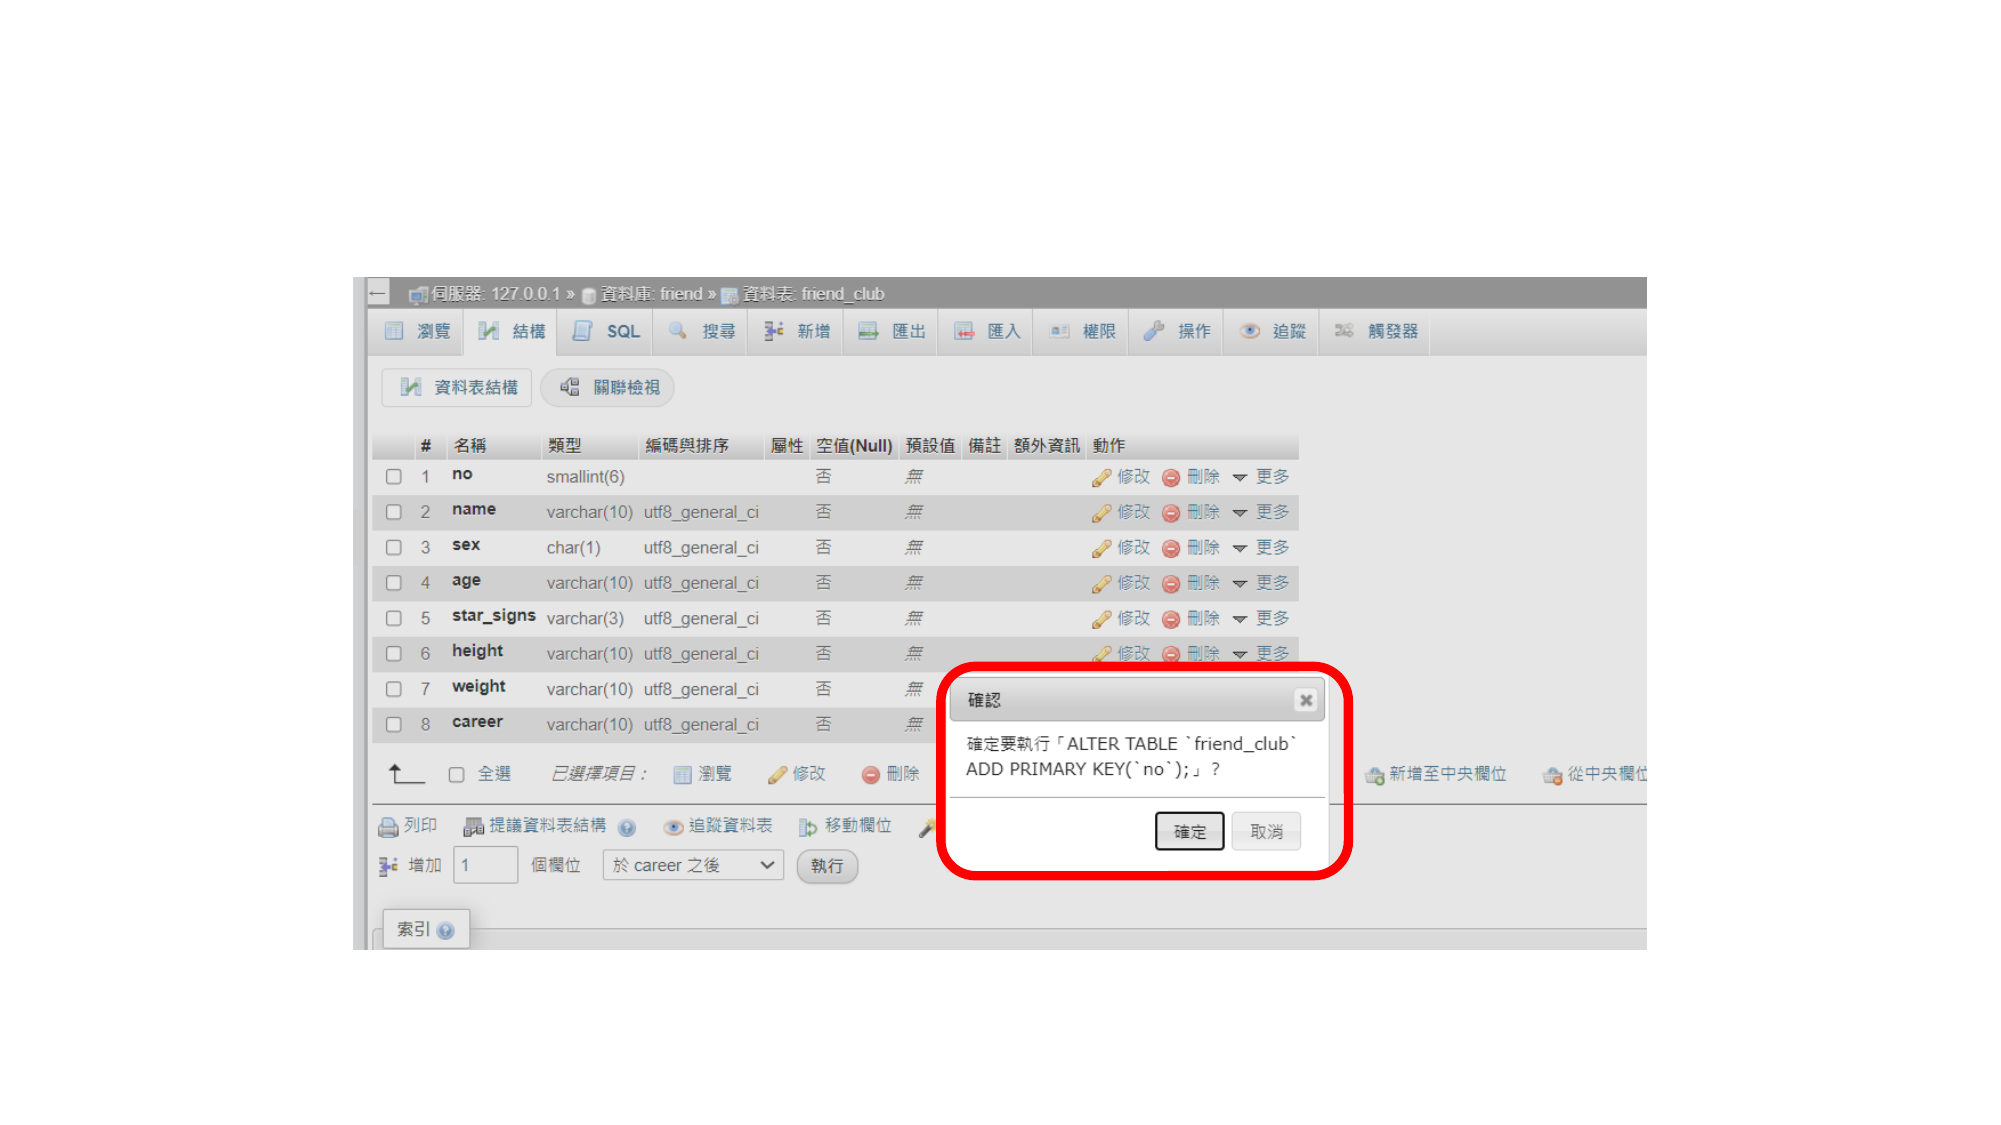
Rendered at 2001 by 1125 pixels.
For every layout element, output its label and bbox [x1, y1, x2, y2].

list [353, 277, 1647, 950]
